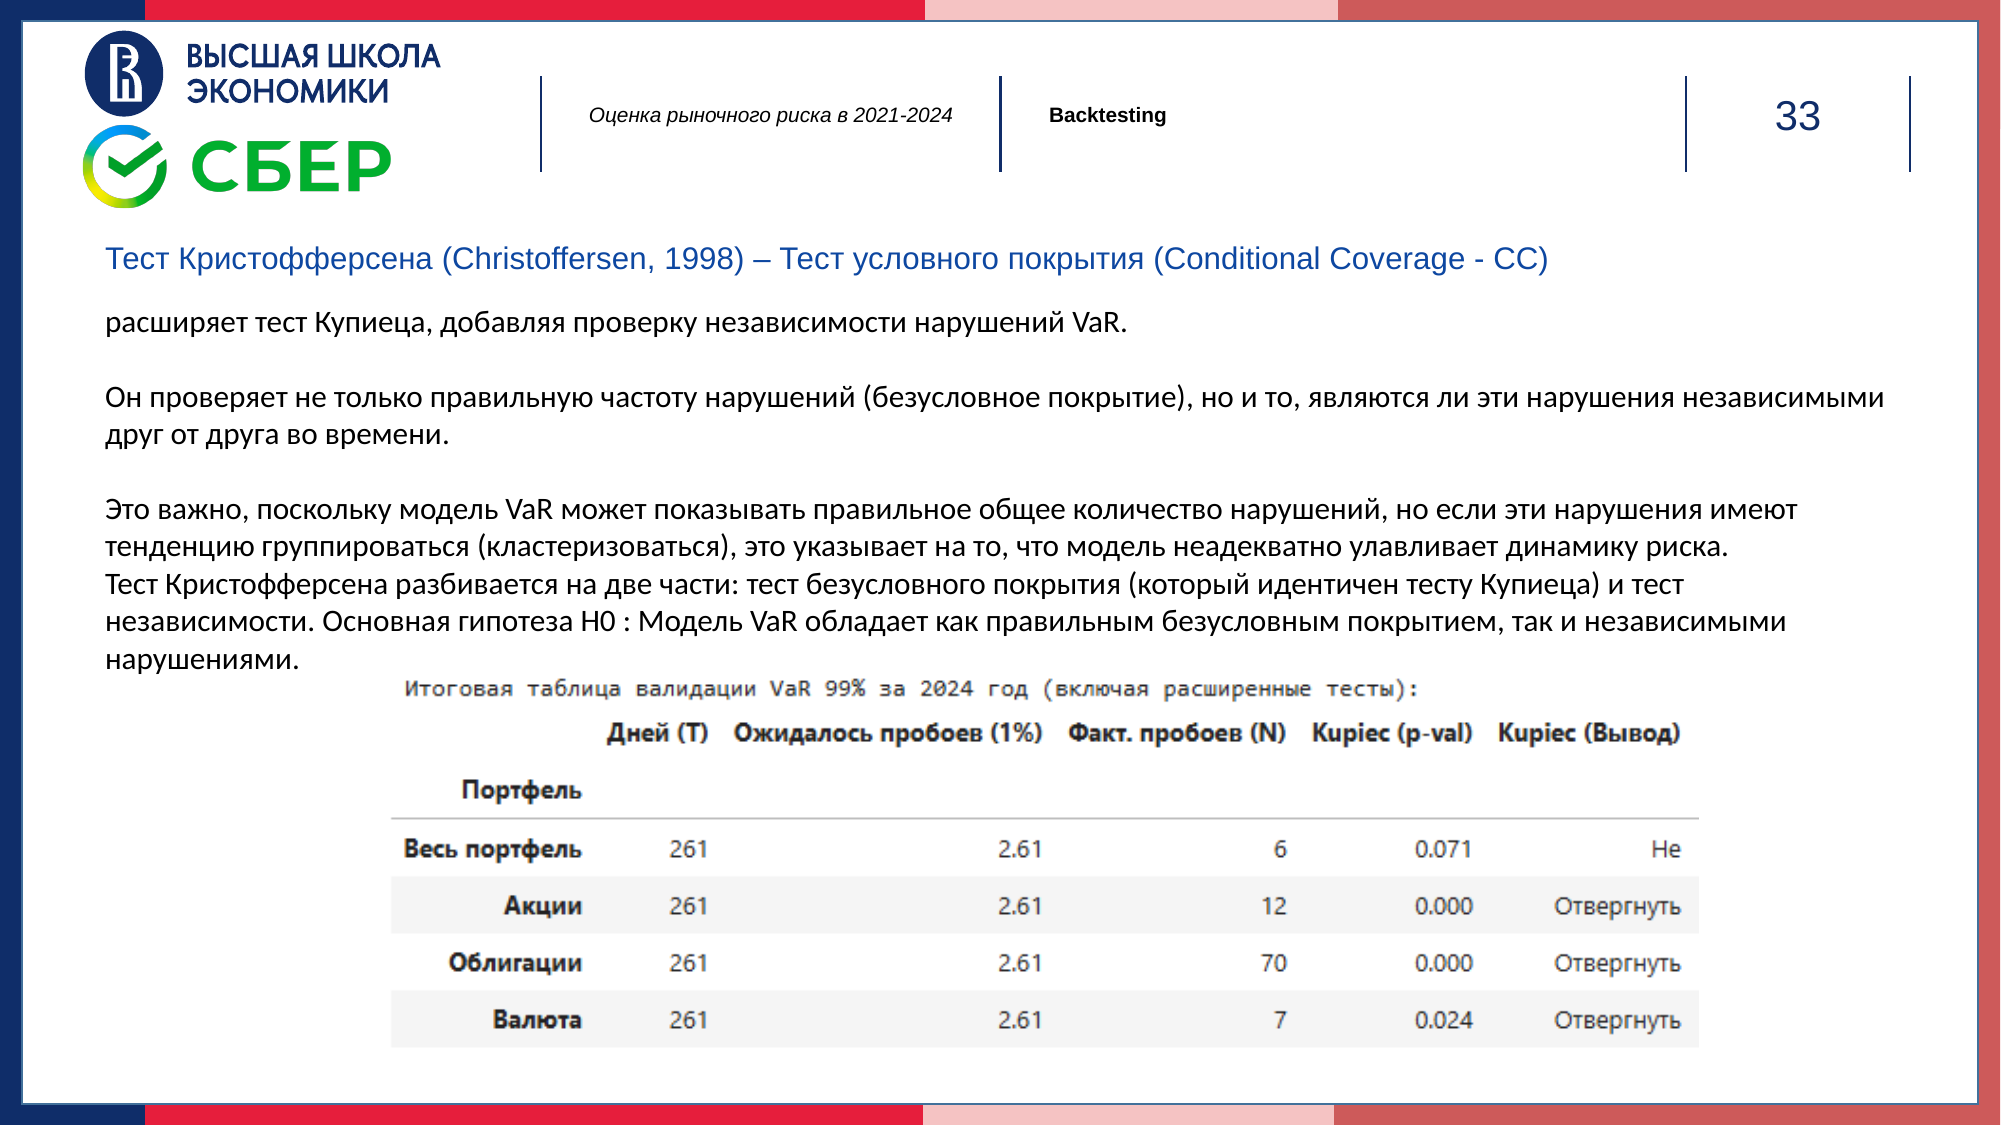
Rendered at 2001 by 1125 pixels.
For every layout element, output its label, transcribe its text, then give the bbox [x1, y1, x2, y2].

text_box ‹#› [1742, 81, 1854, 147]
picture [74, 116, 399, 216]
picture [384, 666, 1699, 1082]
text_box Оценка рыночного риска в 2021-2024 [571, 93, 971, 134]
text_box Тест Кристофферсена (Christoffersen, 1998) – Тест условного покрытия (Conditional Coverage - CC) расширяет тест Купиеца, добавляя проверку независимости нарушений VaR. Он проверяет не только правильную частоту нарушений (безусловное покрытие), но и то, являются ли эти нарушения независимыми друг от друга во времени. Это важно, поскольку модель VaR может показывать правильное общее количество нарушений, но если эти нарушения имеют тенденцию группироваться (кластеризоваться), это указывает на то, что модель неадекватно улавливает динамику риска. Тест Кристофферсена разбивается на две части: тест безусловного покрытия (который идентичен тесту Купиеца) и тест независимости. Основная гипотеза H0 : Модель VaR обладает как правильным безусловным покрытием, так и независимыми нарушениями. [90, 223, 1911, 477]
text_box Backtesting [1034, 94, 1666, 135]
